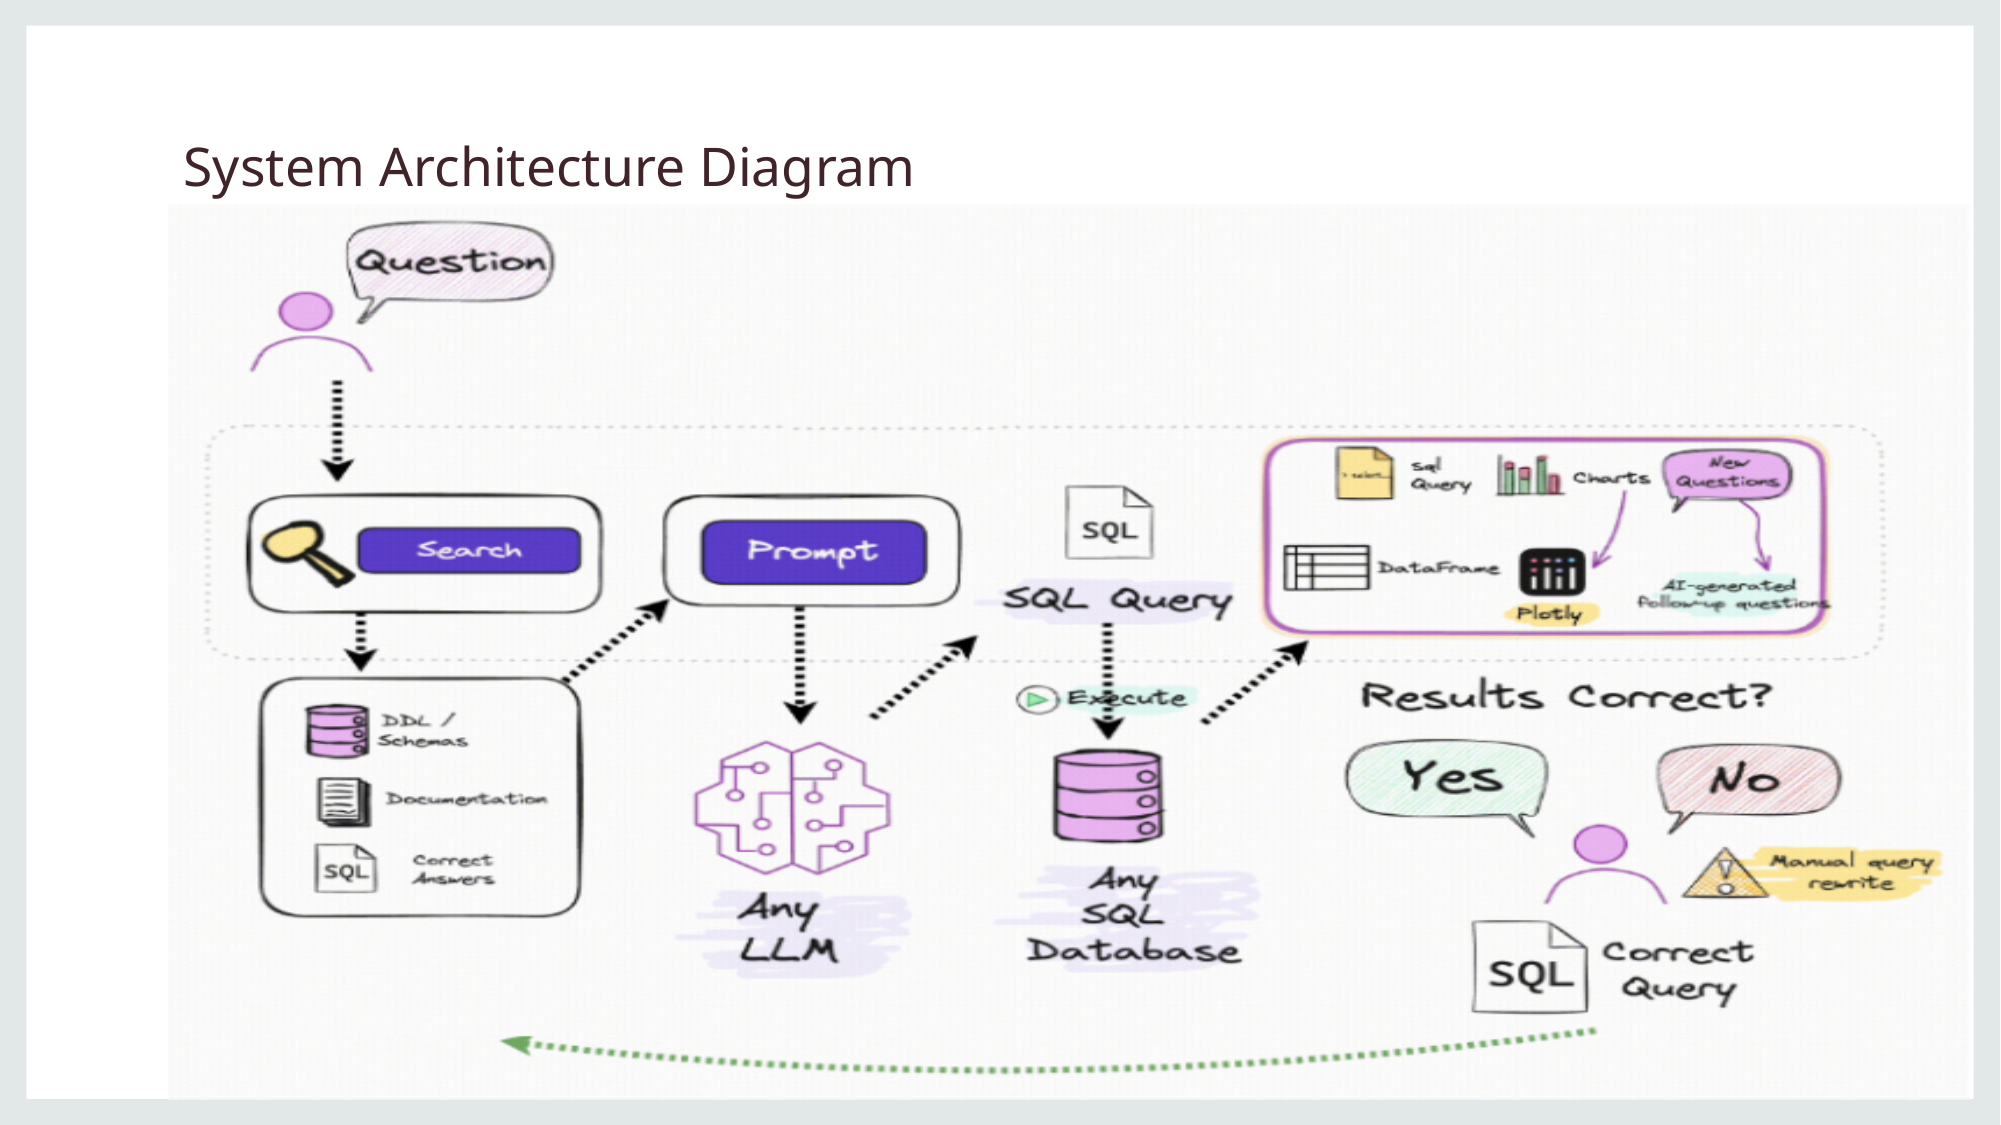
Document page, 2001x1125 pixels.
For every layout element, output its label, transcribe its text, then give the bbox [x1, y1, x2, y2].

title System Architecture Diagram [168, 118, 1832, 204]
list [168, 204, 1970, 1100]
